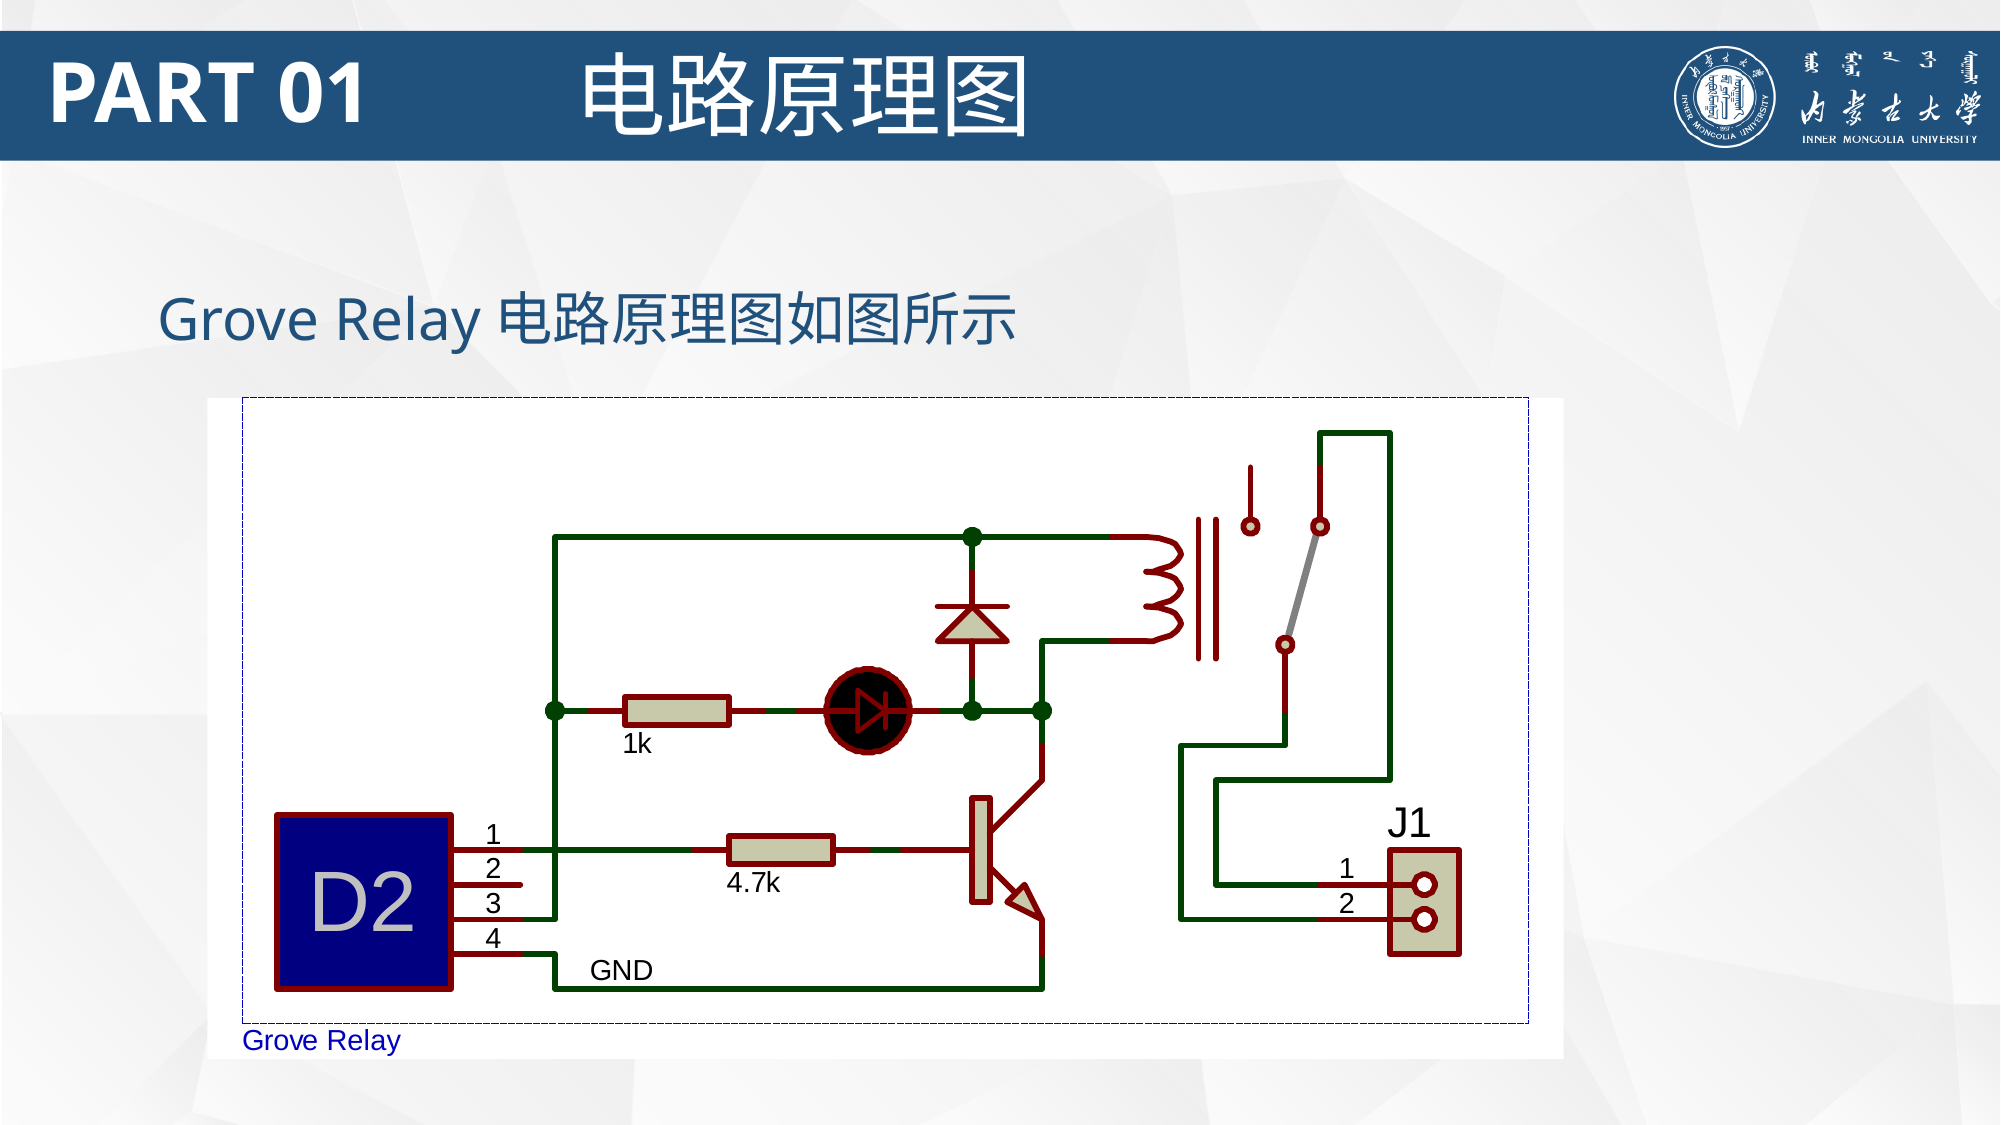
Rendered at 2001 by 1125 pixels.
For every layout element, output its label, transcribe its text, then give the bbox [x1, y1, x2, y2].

list 电路原理图 [559, 42, 1212, 158]
list PART 01 [32, 42, 481, 148]
text_box Grove Relay电路原理图如图所示 [25, 240, 1886, 360]
picture [1673, 46, 1986, 150]
picture [0, 0, 2001, 1125]
